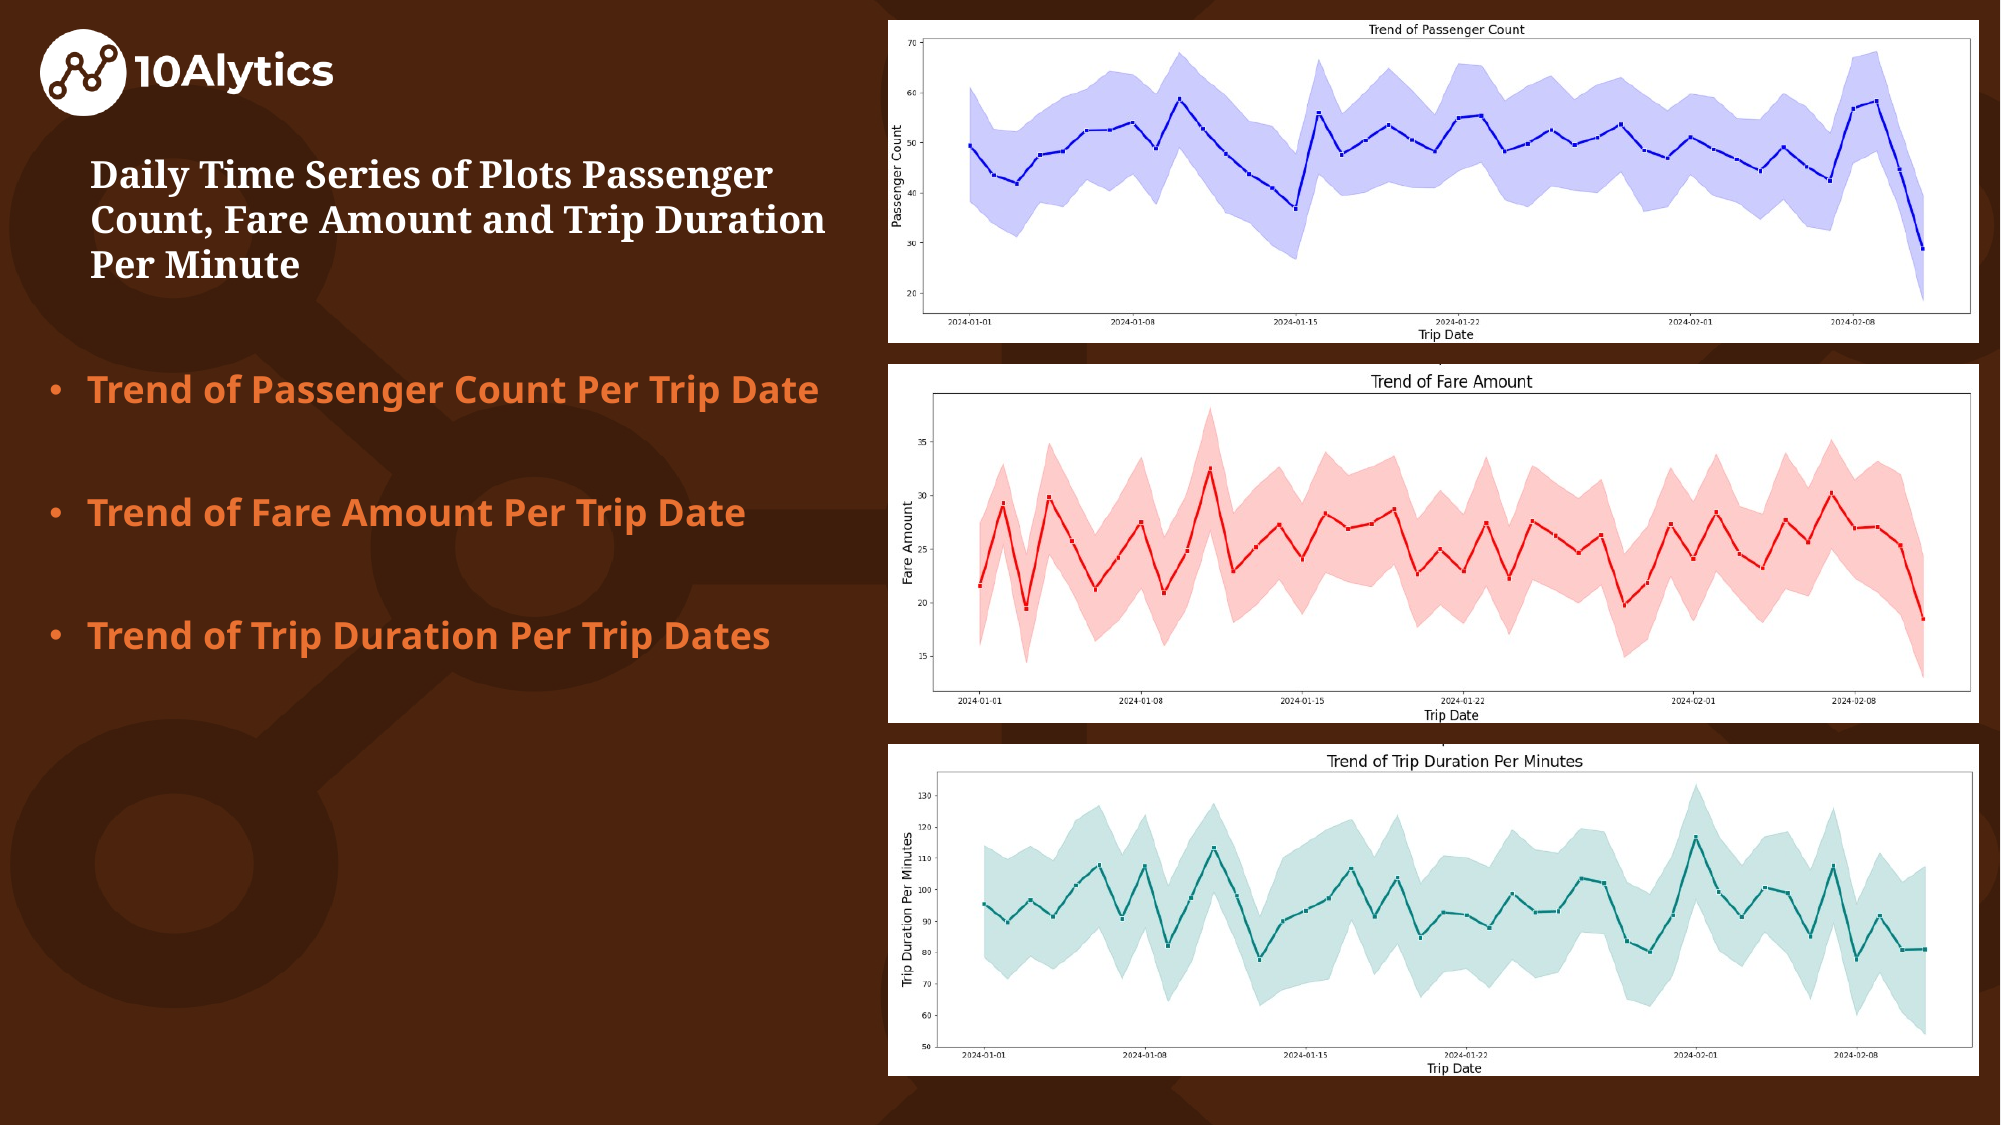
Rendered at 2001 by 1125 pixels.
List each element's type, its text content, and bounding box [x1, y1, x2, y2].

picture [0, 0, 2000, 1125]
list [51, 130, 791, 300]
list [887, 19, 1979, 344]
text_box Daily Time Series of Plots Passenger Count, Fare Amount and Trip Duration Per Minute [75, 143, 847, 394]
text_box Trend of Passenger Count Per Trip Date Trend of Fare Amount Per Trip Date Trend of Trip Duration Per Trip Dates [34, 364, 847, 1125]
